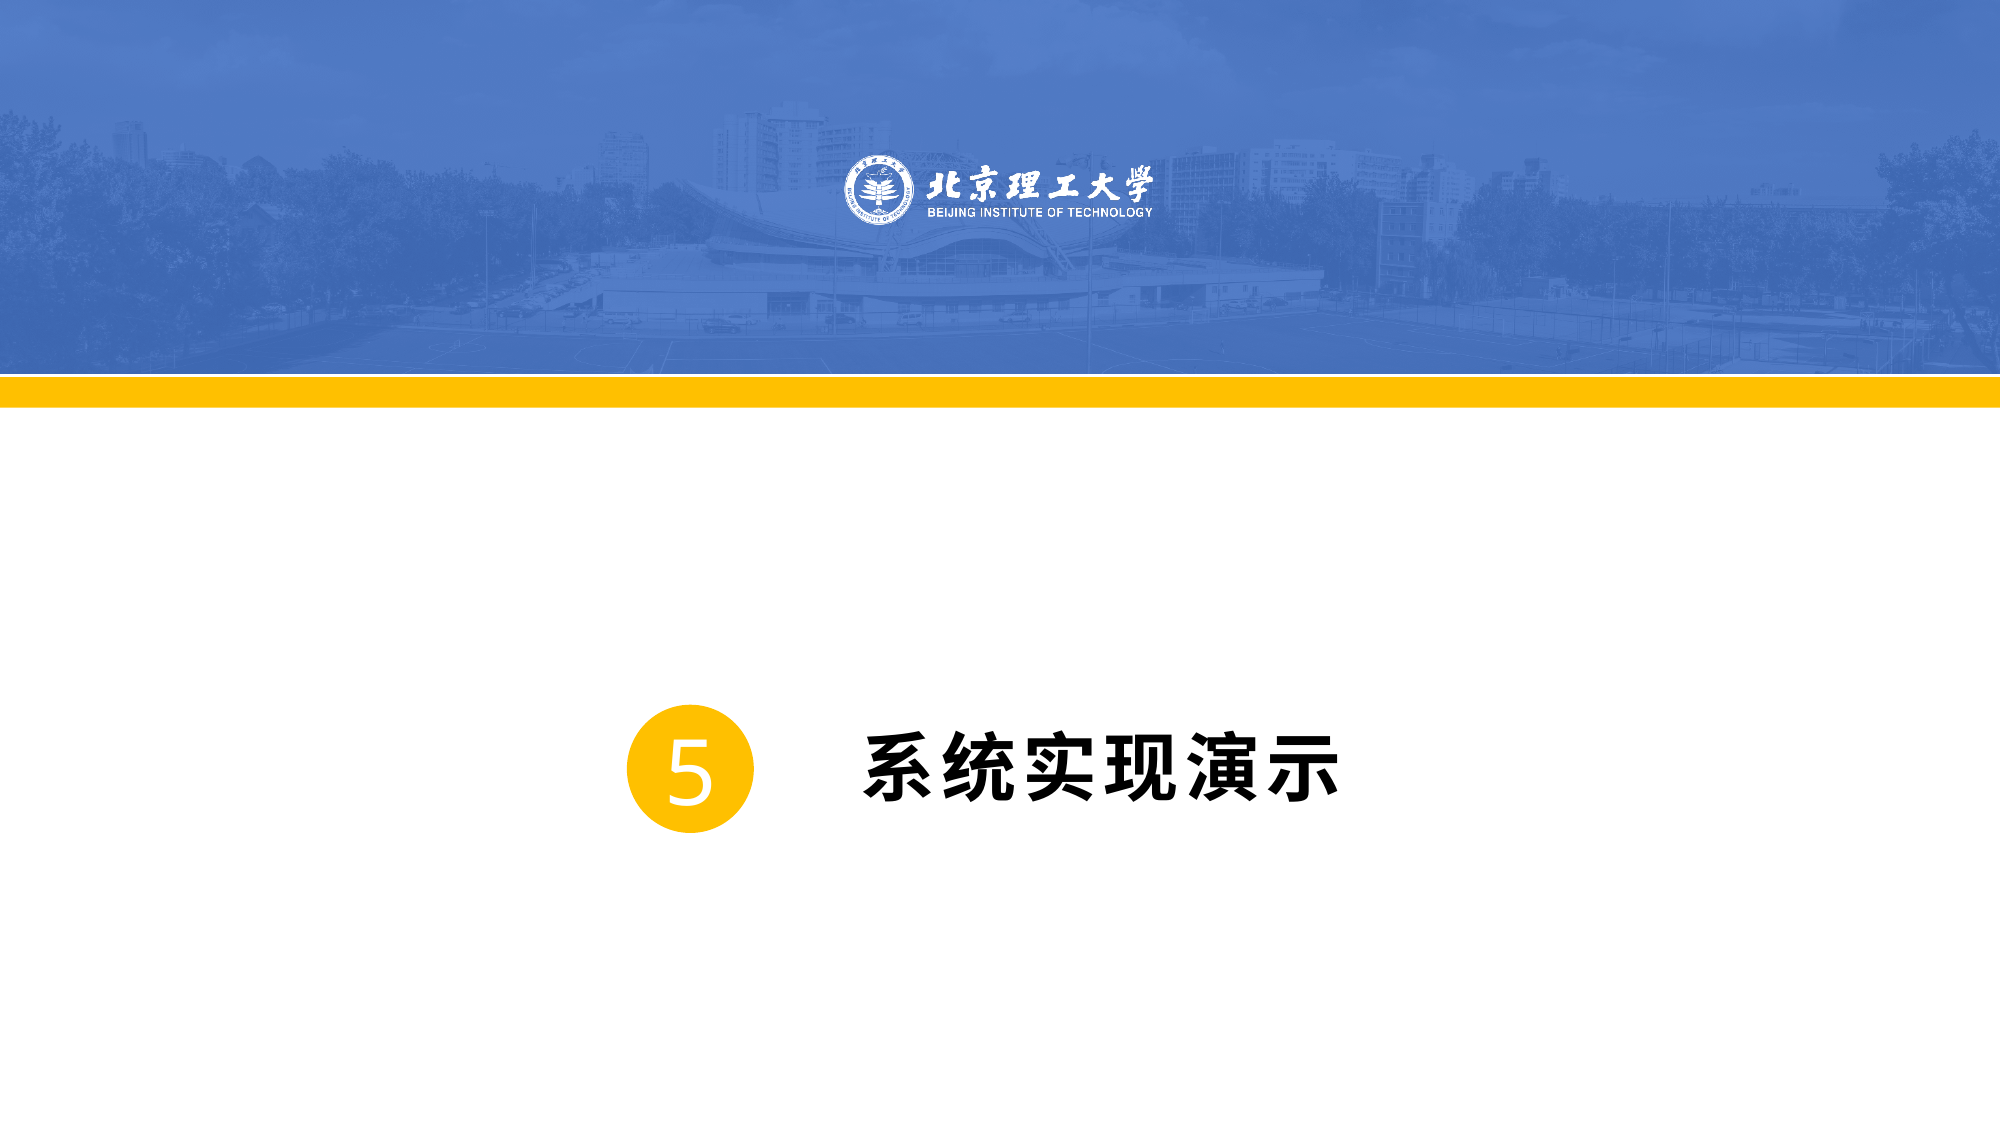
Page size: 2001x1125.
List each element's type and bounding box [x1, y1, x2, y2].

picture [824, 137, 1176, 237]
text_box [626, 704, 1373, 903]
